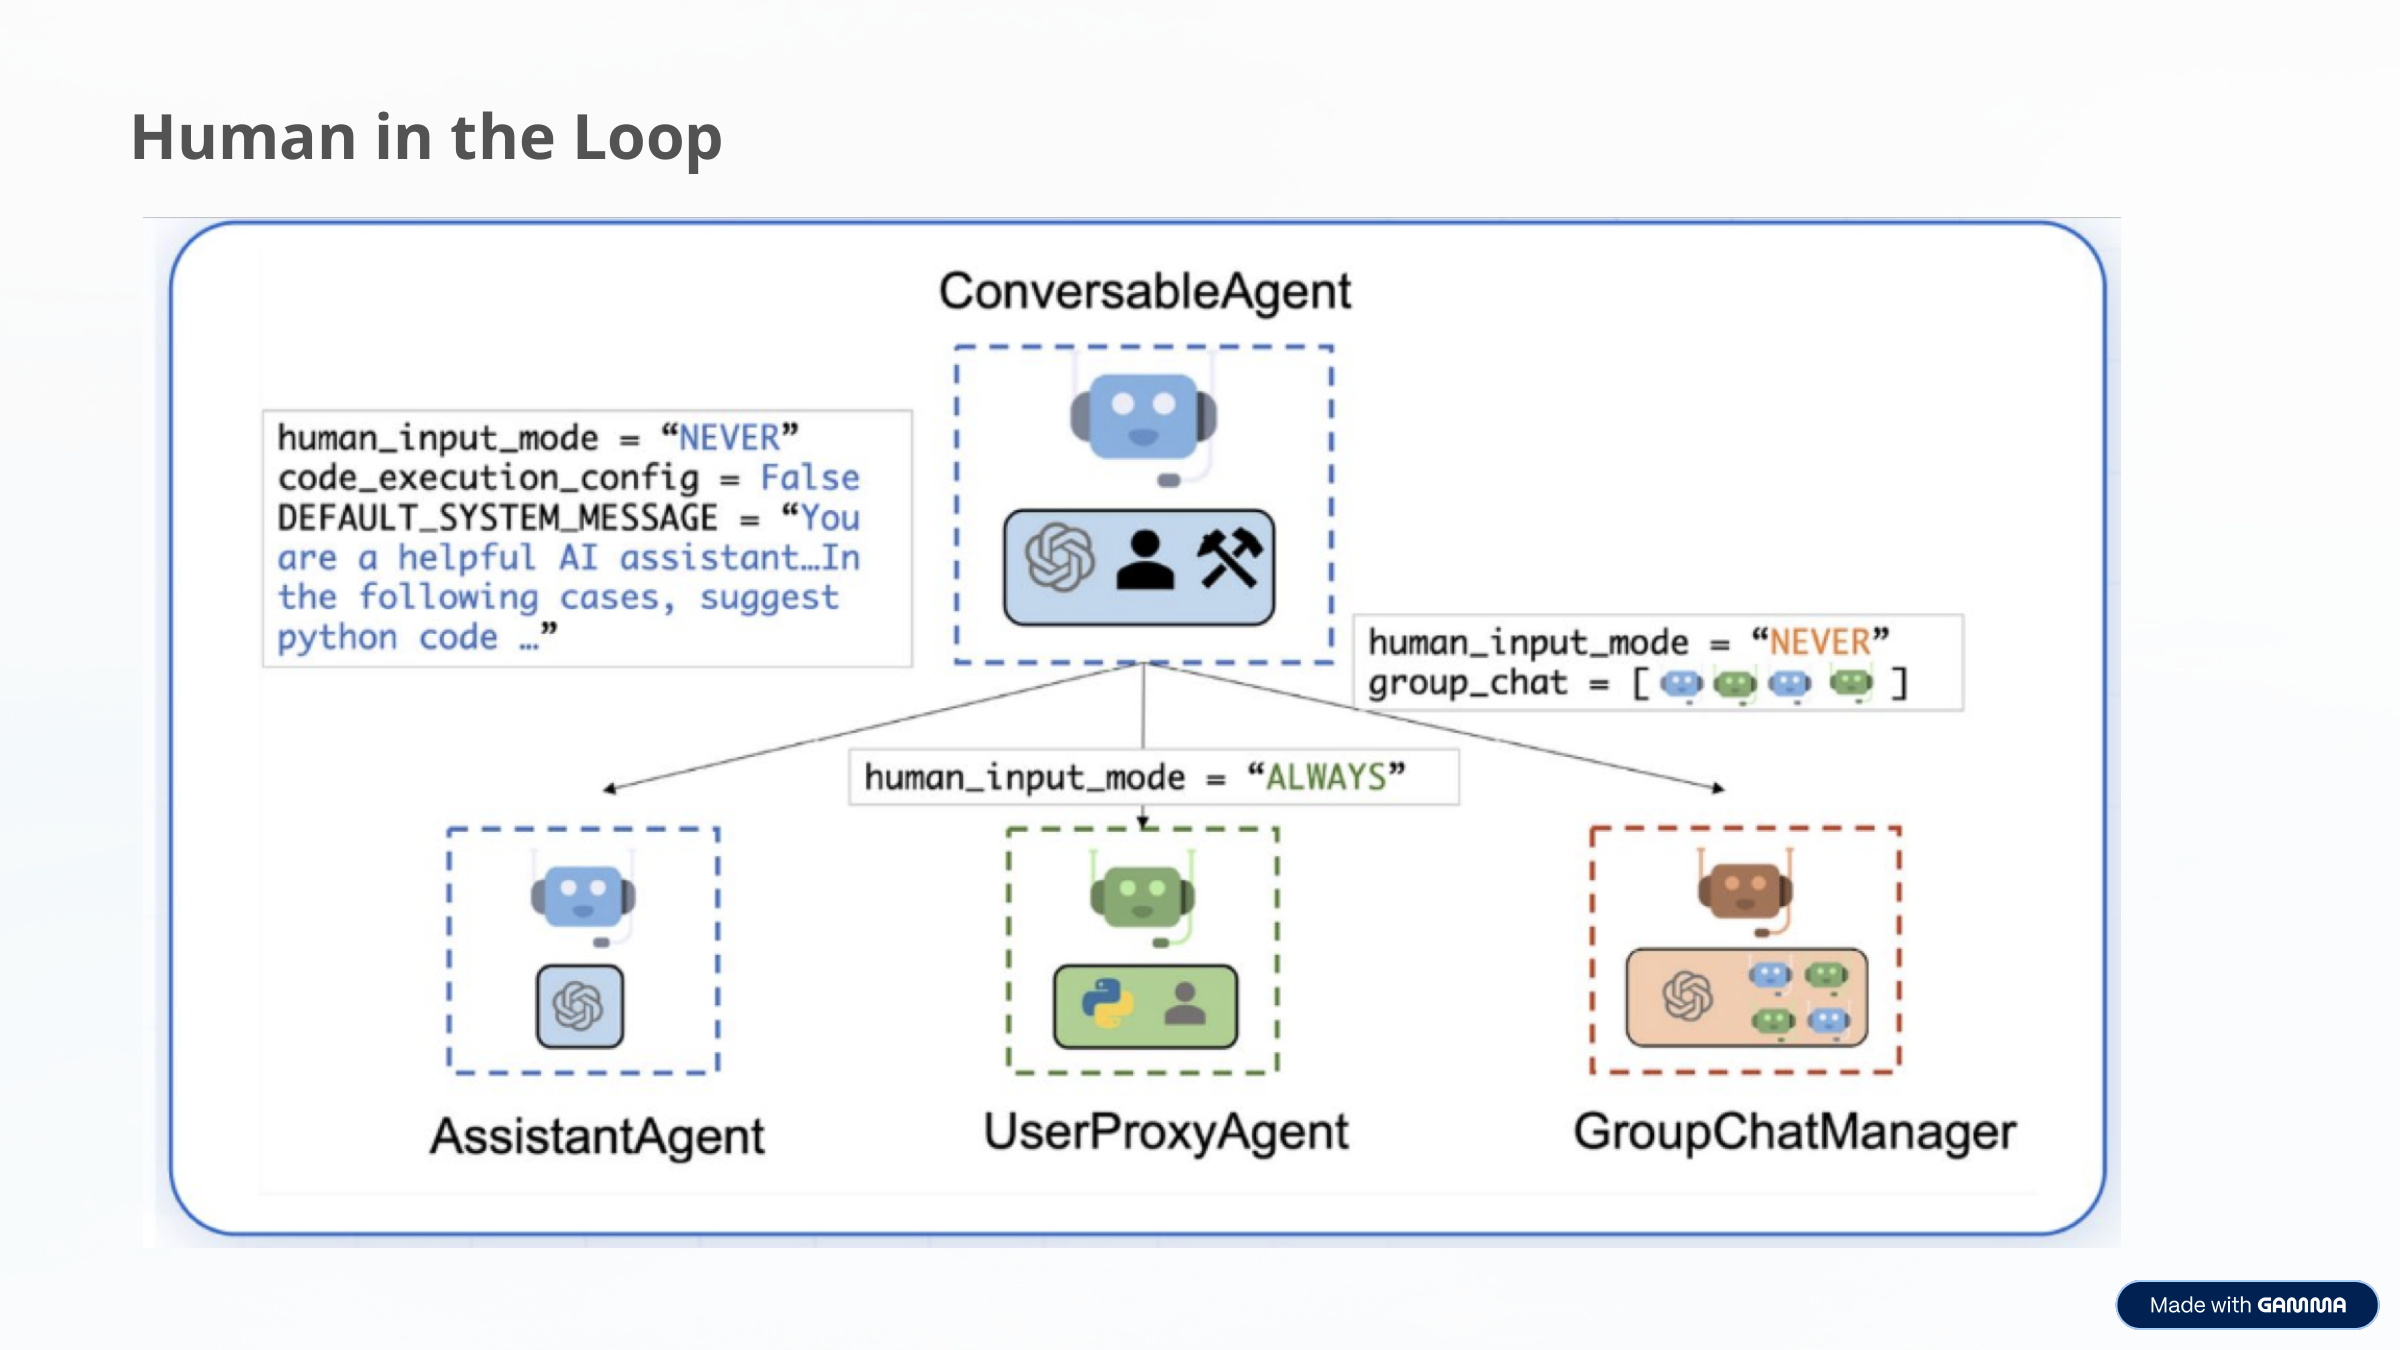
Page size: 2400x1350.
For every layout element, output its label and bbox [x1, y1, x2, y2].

text_box [1160, 647, 1240, 703]
picture [143, 216, 2121, 1248]
picture [2106, 1271, 2389, 1339]
